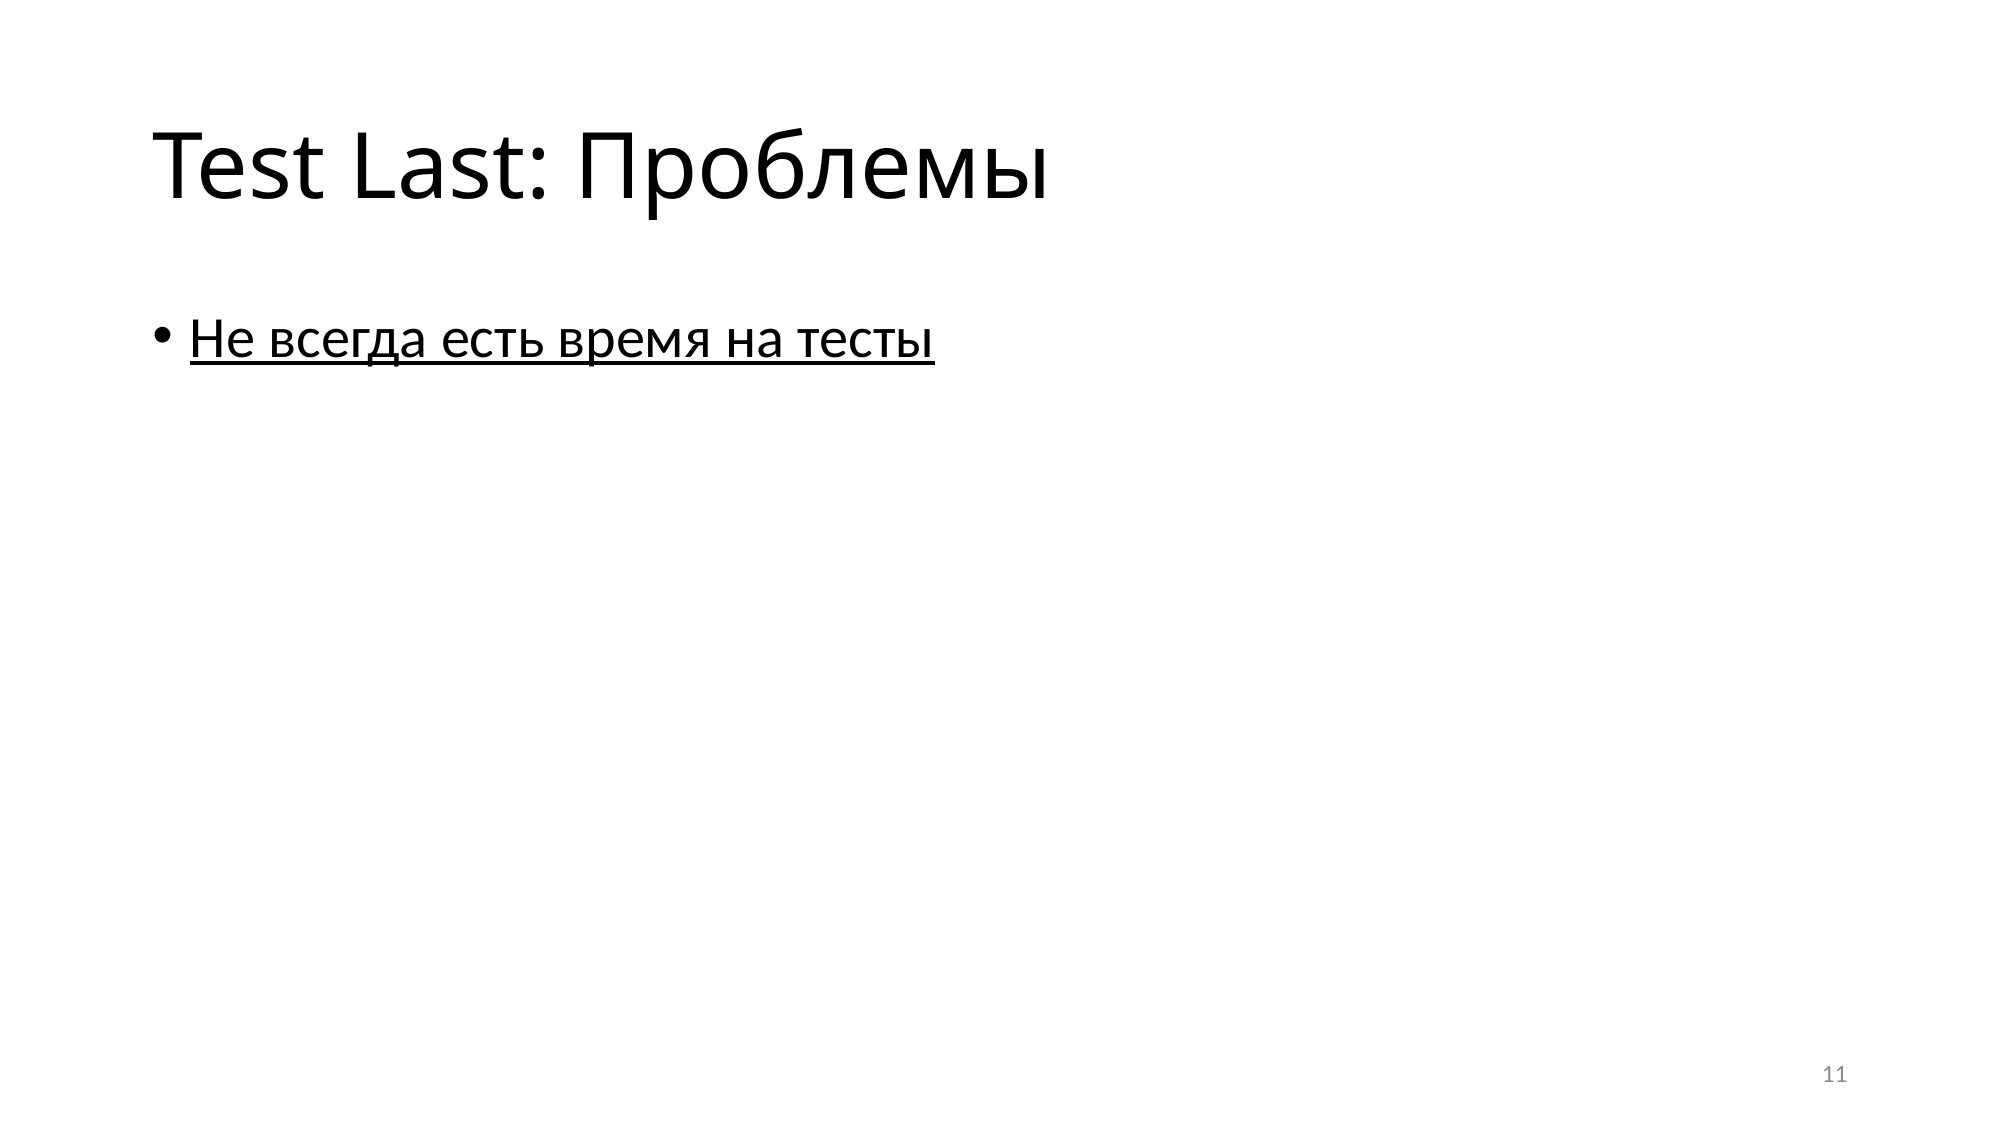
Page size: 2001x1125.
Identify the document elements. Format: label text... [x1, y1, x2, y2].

slide_number 11 [1412, 1042, 1863, 1103]
list Не всегда есть время на тесты [137, 299, 1863, 1014]
title Test Last: Проблемы [137, 59, 1863, 278]
